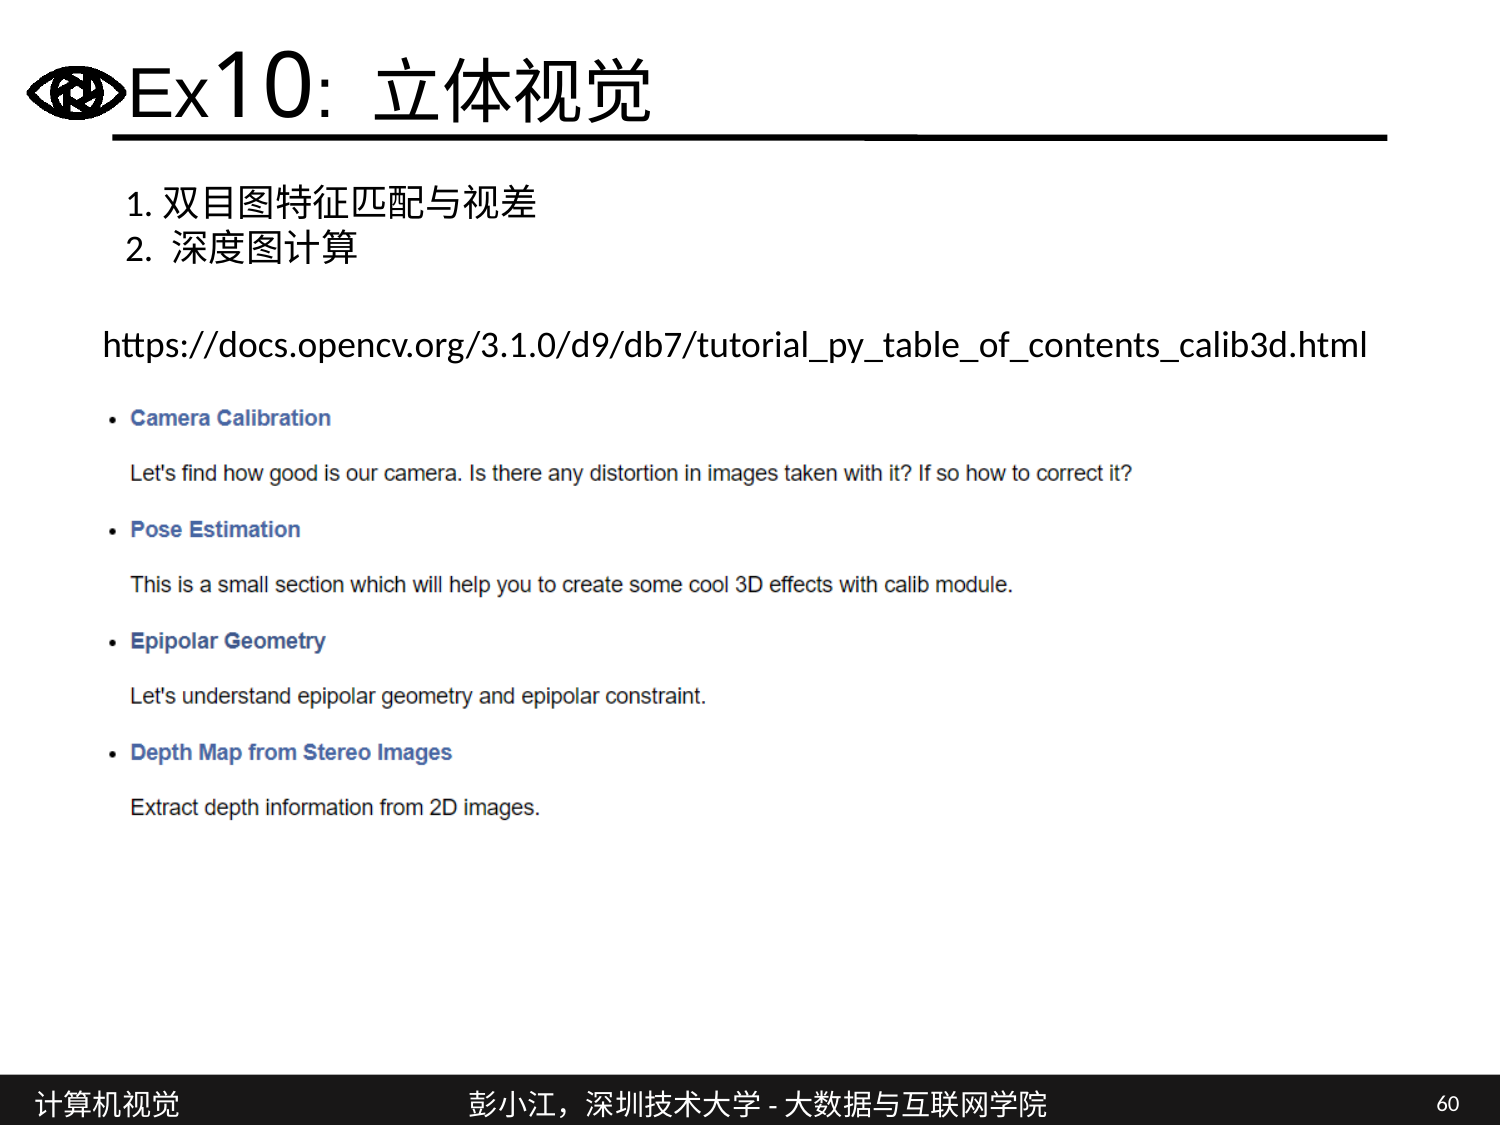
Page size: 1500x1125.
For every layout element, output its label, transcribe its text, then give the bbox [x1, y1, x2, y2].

text_box 1.双目图特征匹配与视差 2. 深度图计算 [110, 171, 553, 277]
title Ex10: 立体视觉 [112, 12, 1388, 137]
text_box https://docs.opencv.org/3.1.0/d9/db7/tutorial_py_table_of_contents_calib3d.html [87, 312, 1456, 372]
title Ex10: 立体视觉 [112, 138, 1388, 150]
picture [87, 372, 1313, 859]
